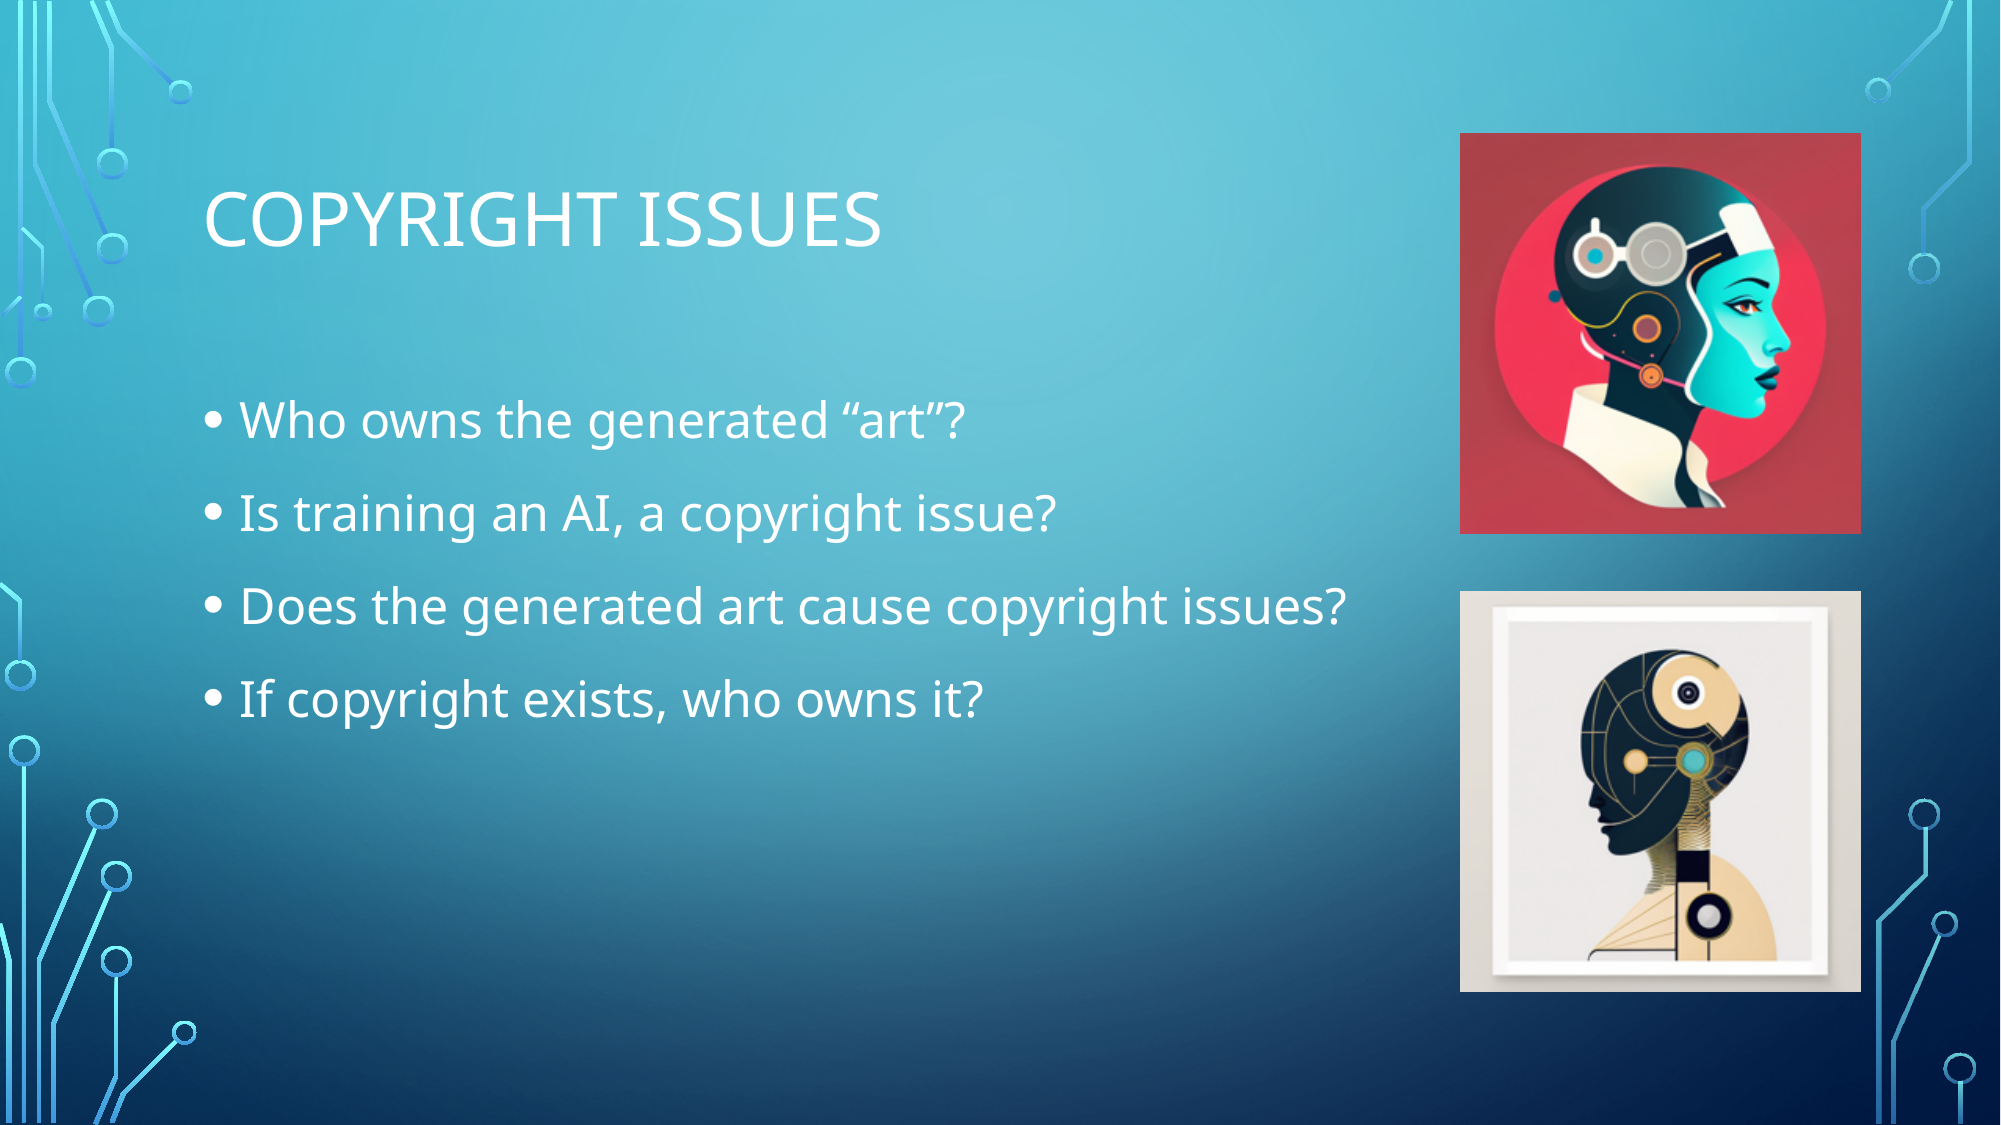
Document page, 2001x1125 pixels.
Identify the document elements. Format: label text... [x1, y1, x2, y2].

title Copyrıght ıssues [187, 101, 1813, 344]
picture [1460, 133, 1861, 534]
list Who owns the generated “art”? Is training an AI, a copyright issue? Does the generated art cause copyright issues? If copyright exists, who owns it? [187, 369, 1430, 950]
picture [1460, 590, 1861, 992]
